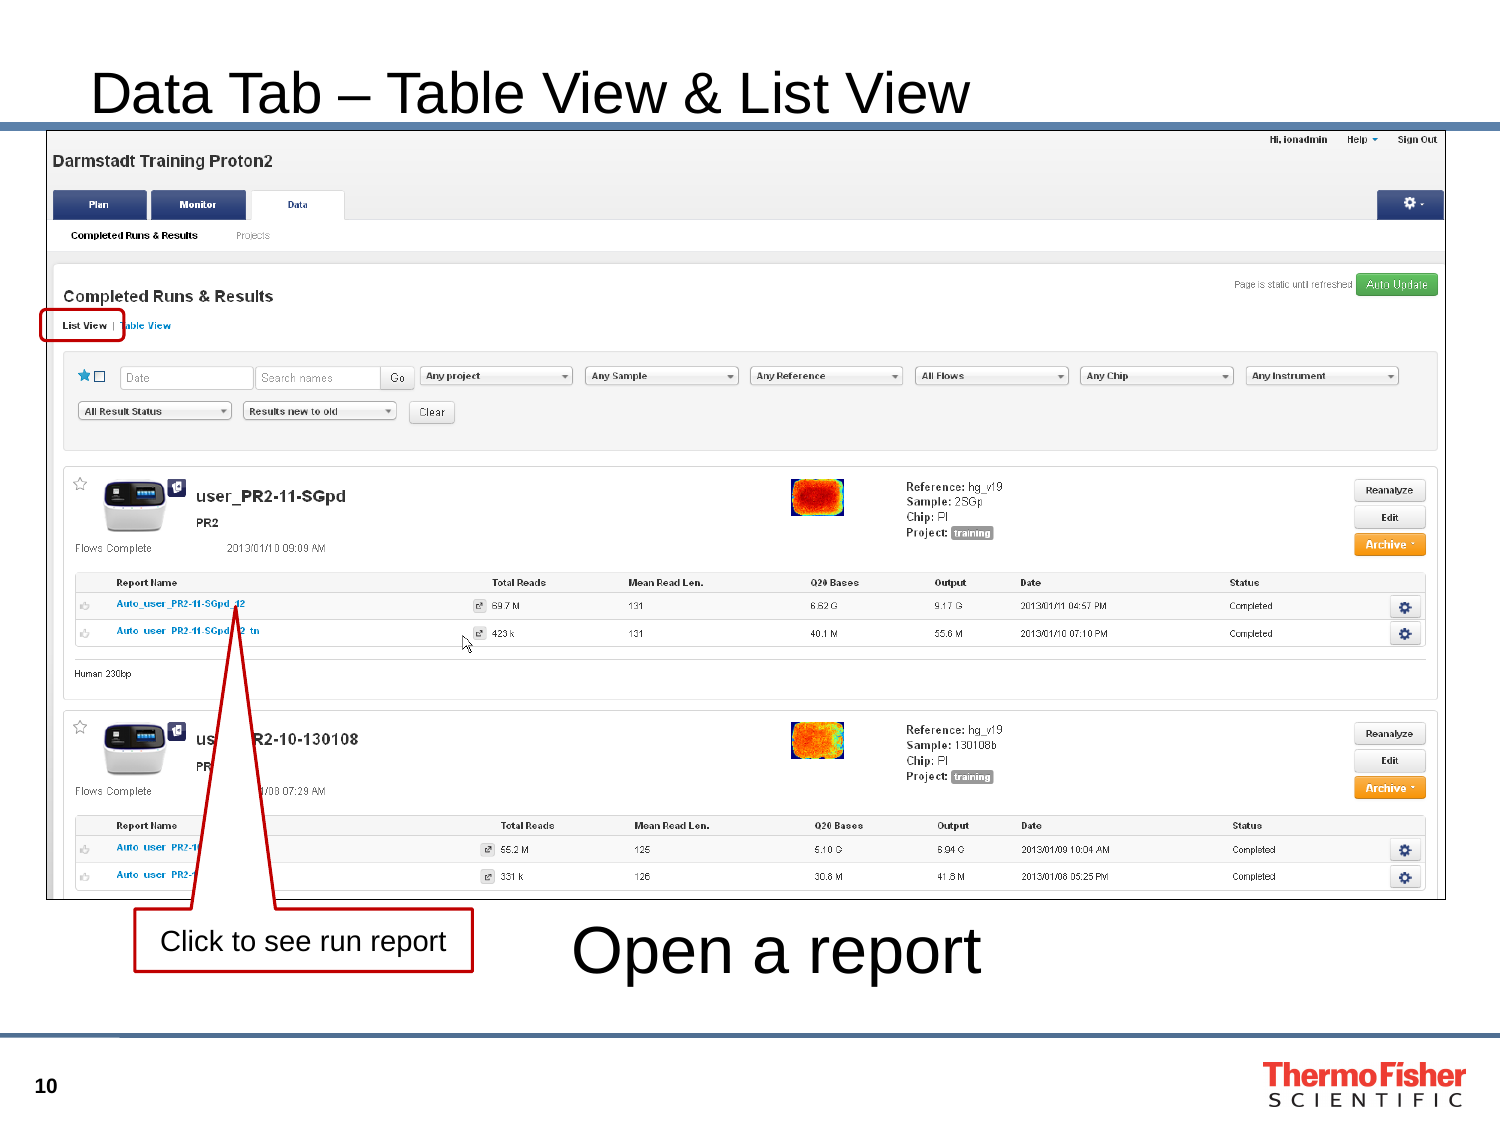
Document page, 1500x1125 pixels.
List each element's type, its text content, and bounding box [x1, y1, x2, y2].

text_box Open a report [556, 912, 998, 995]
title Data Tab – Table View & List View [74, 0, 1426, 130]
picture [46, 130, 1446, 900]
text_box Click to see run report [133, 912, 474, 974]
picture [1263, 1062, 1466, 1107]
